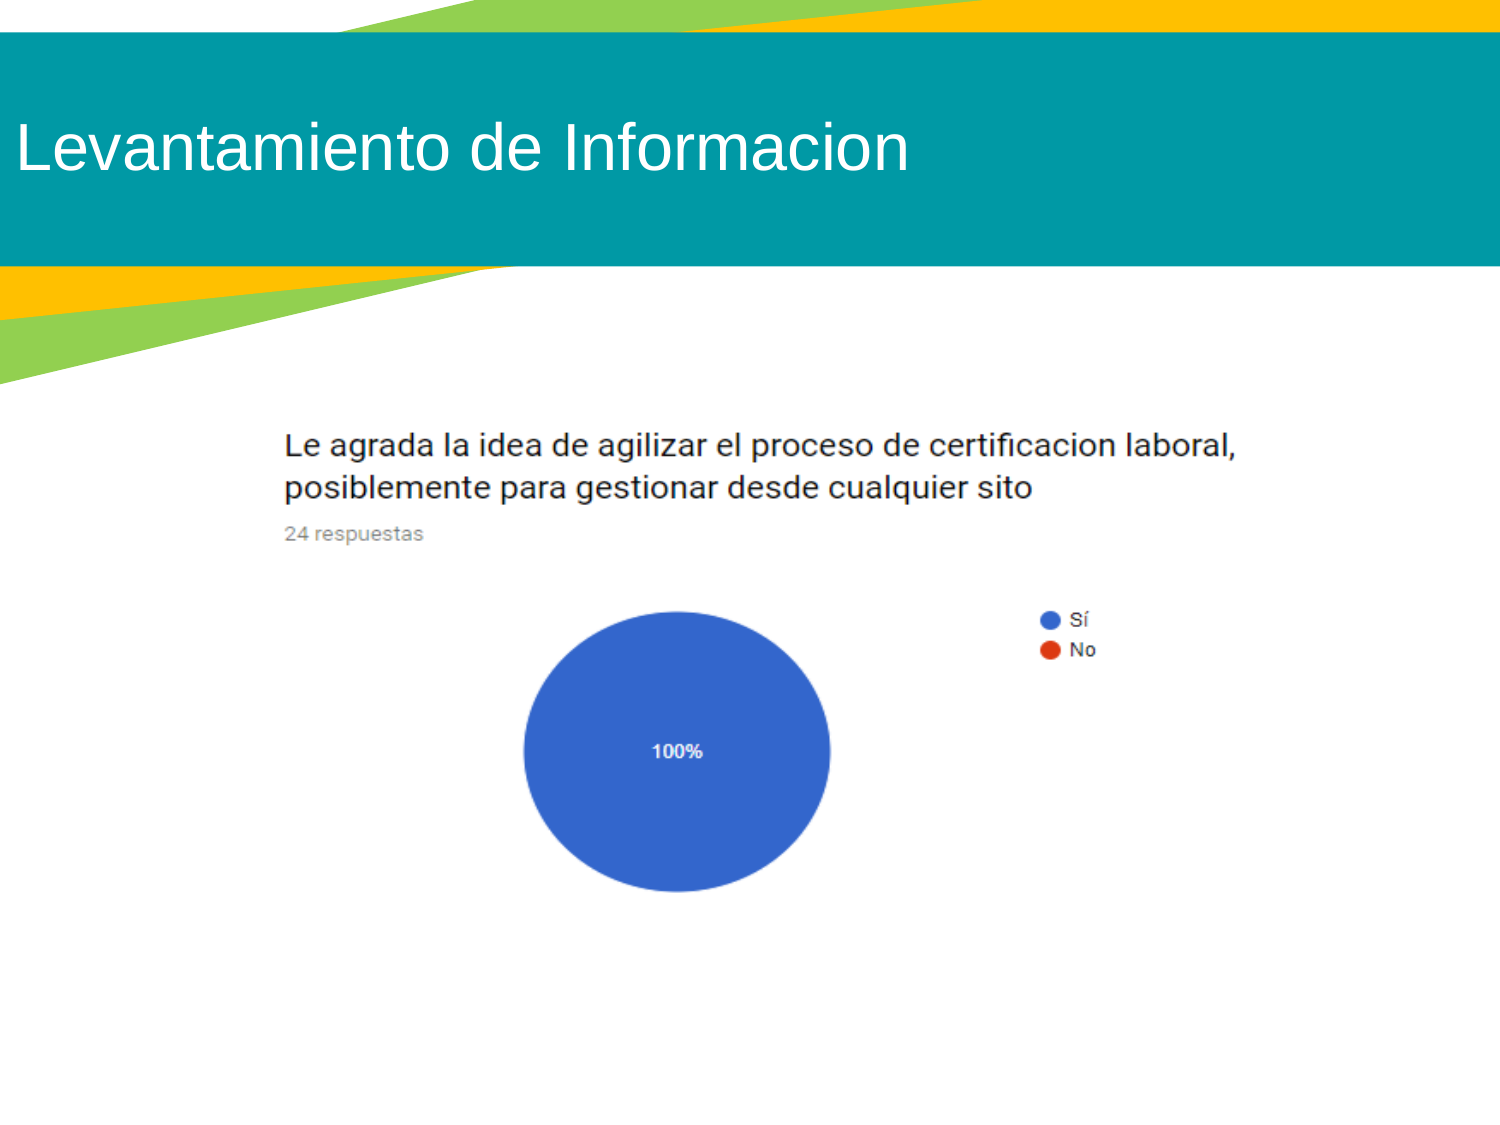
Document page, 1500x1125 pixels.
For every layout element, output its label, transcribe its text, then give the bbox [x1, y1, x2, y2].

text_box Levantamiento de Informacion [0, 96, 999, 193]
picture [251, 386, 1355, 990]
